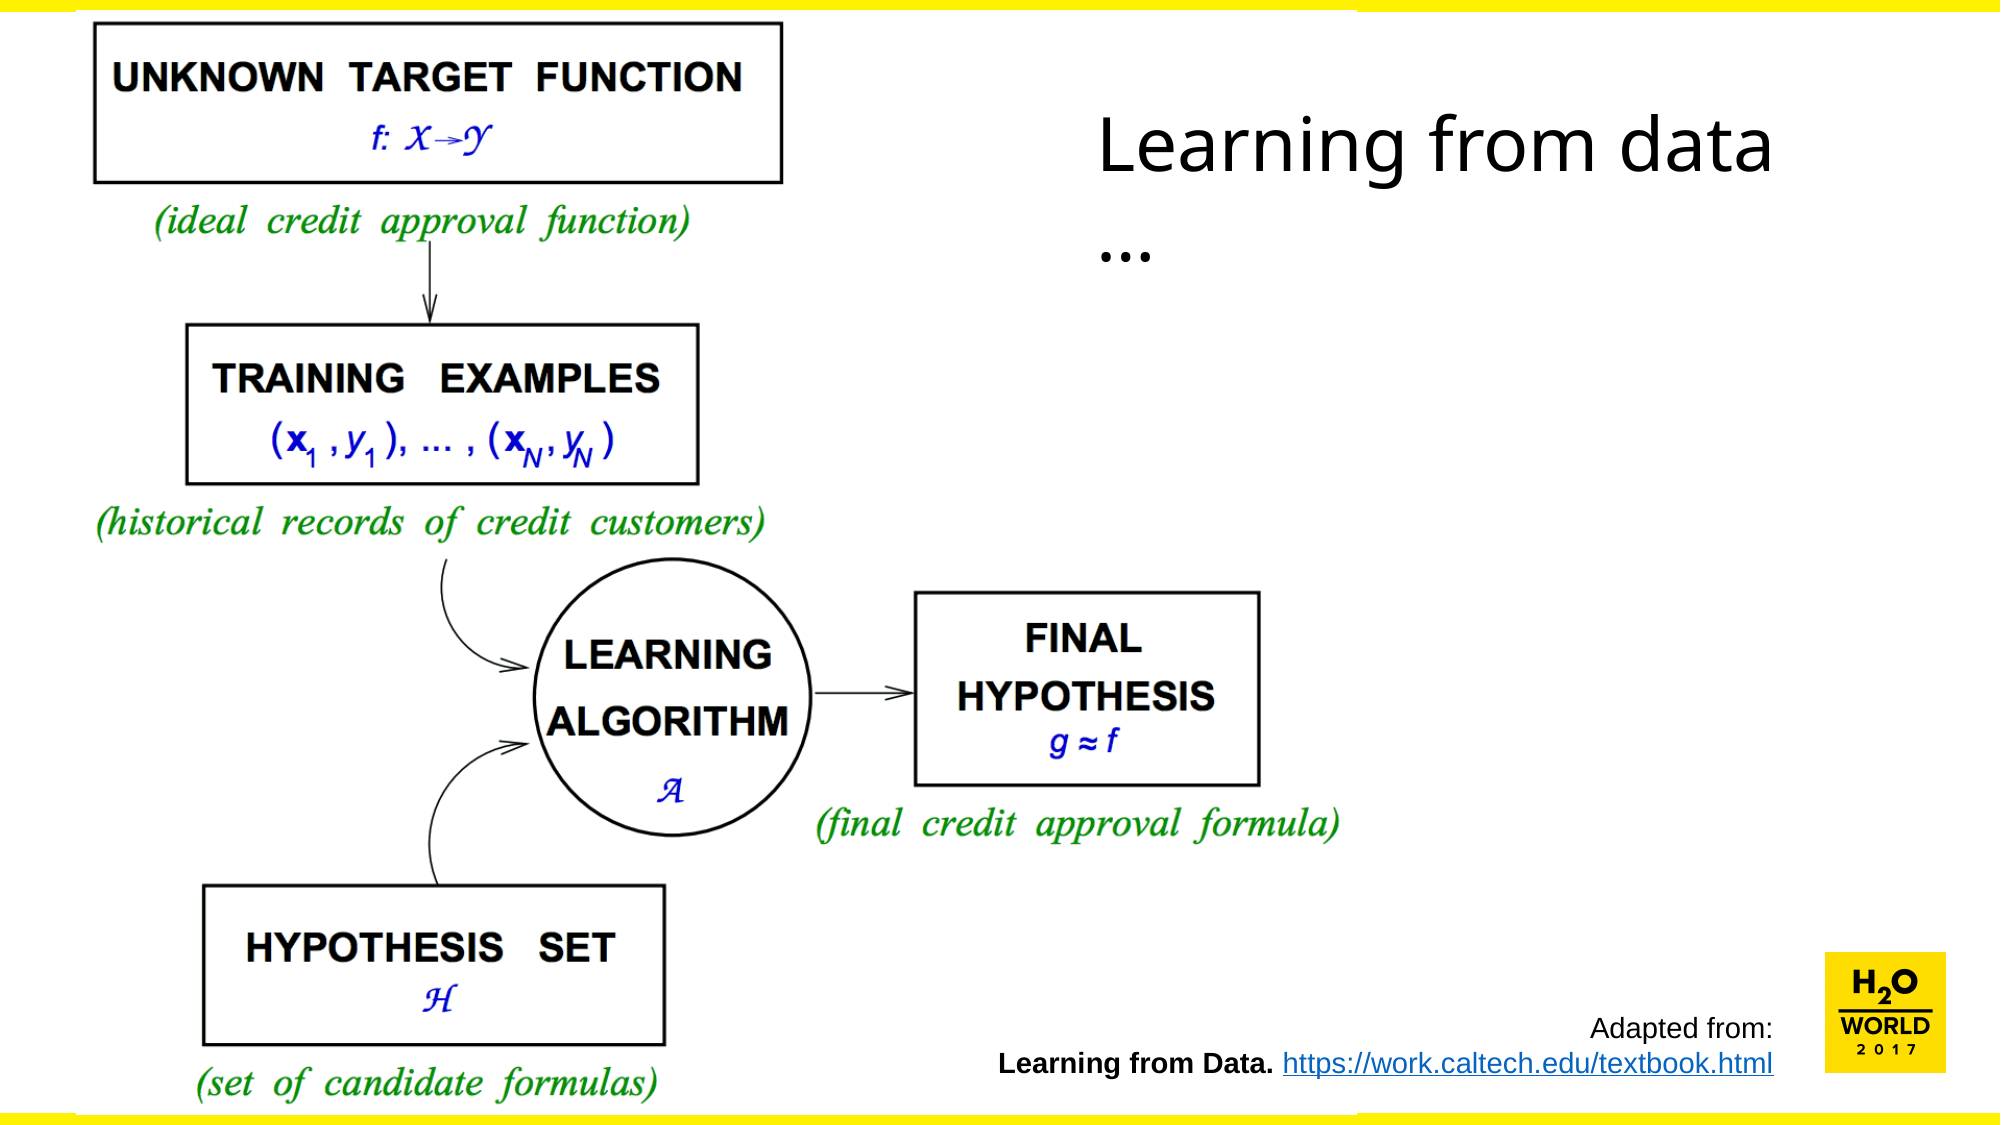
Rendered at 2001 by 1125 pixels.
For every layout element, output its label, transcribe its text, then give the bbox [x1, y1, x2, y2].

picture [1825, 952, 1946, 1073]
text_box [0, 0, 2000, 12]
picture [76, 10, 1357, 1115]
text_box Learning from data … [1361, 89, 1869, 196]
text_box Adapted from: Learning from Data. https://work.caltech.edu/textbook.html [1361, 1001, 1789, 1088]
text_box [0, 1113, 2000, 1125]
